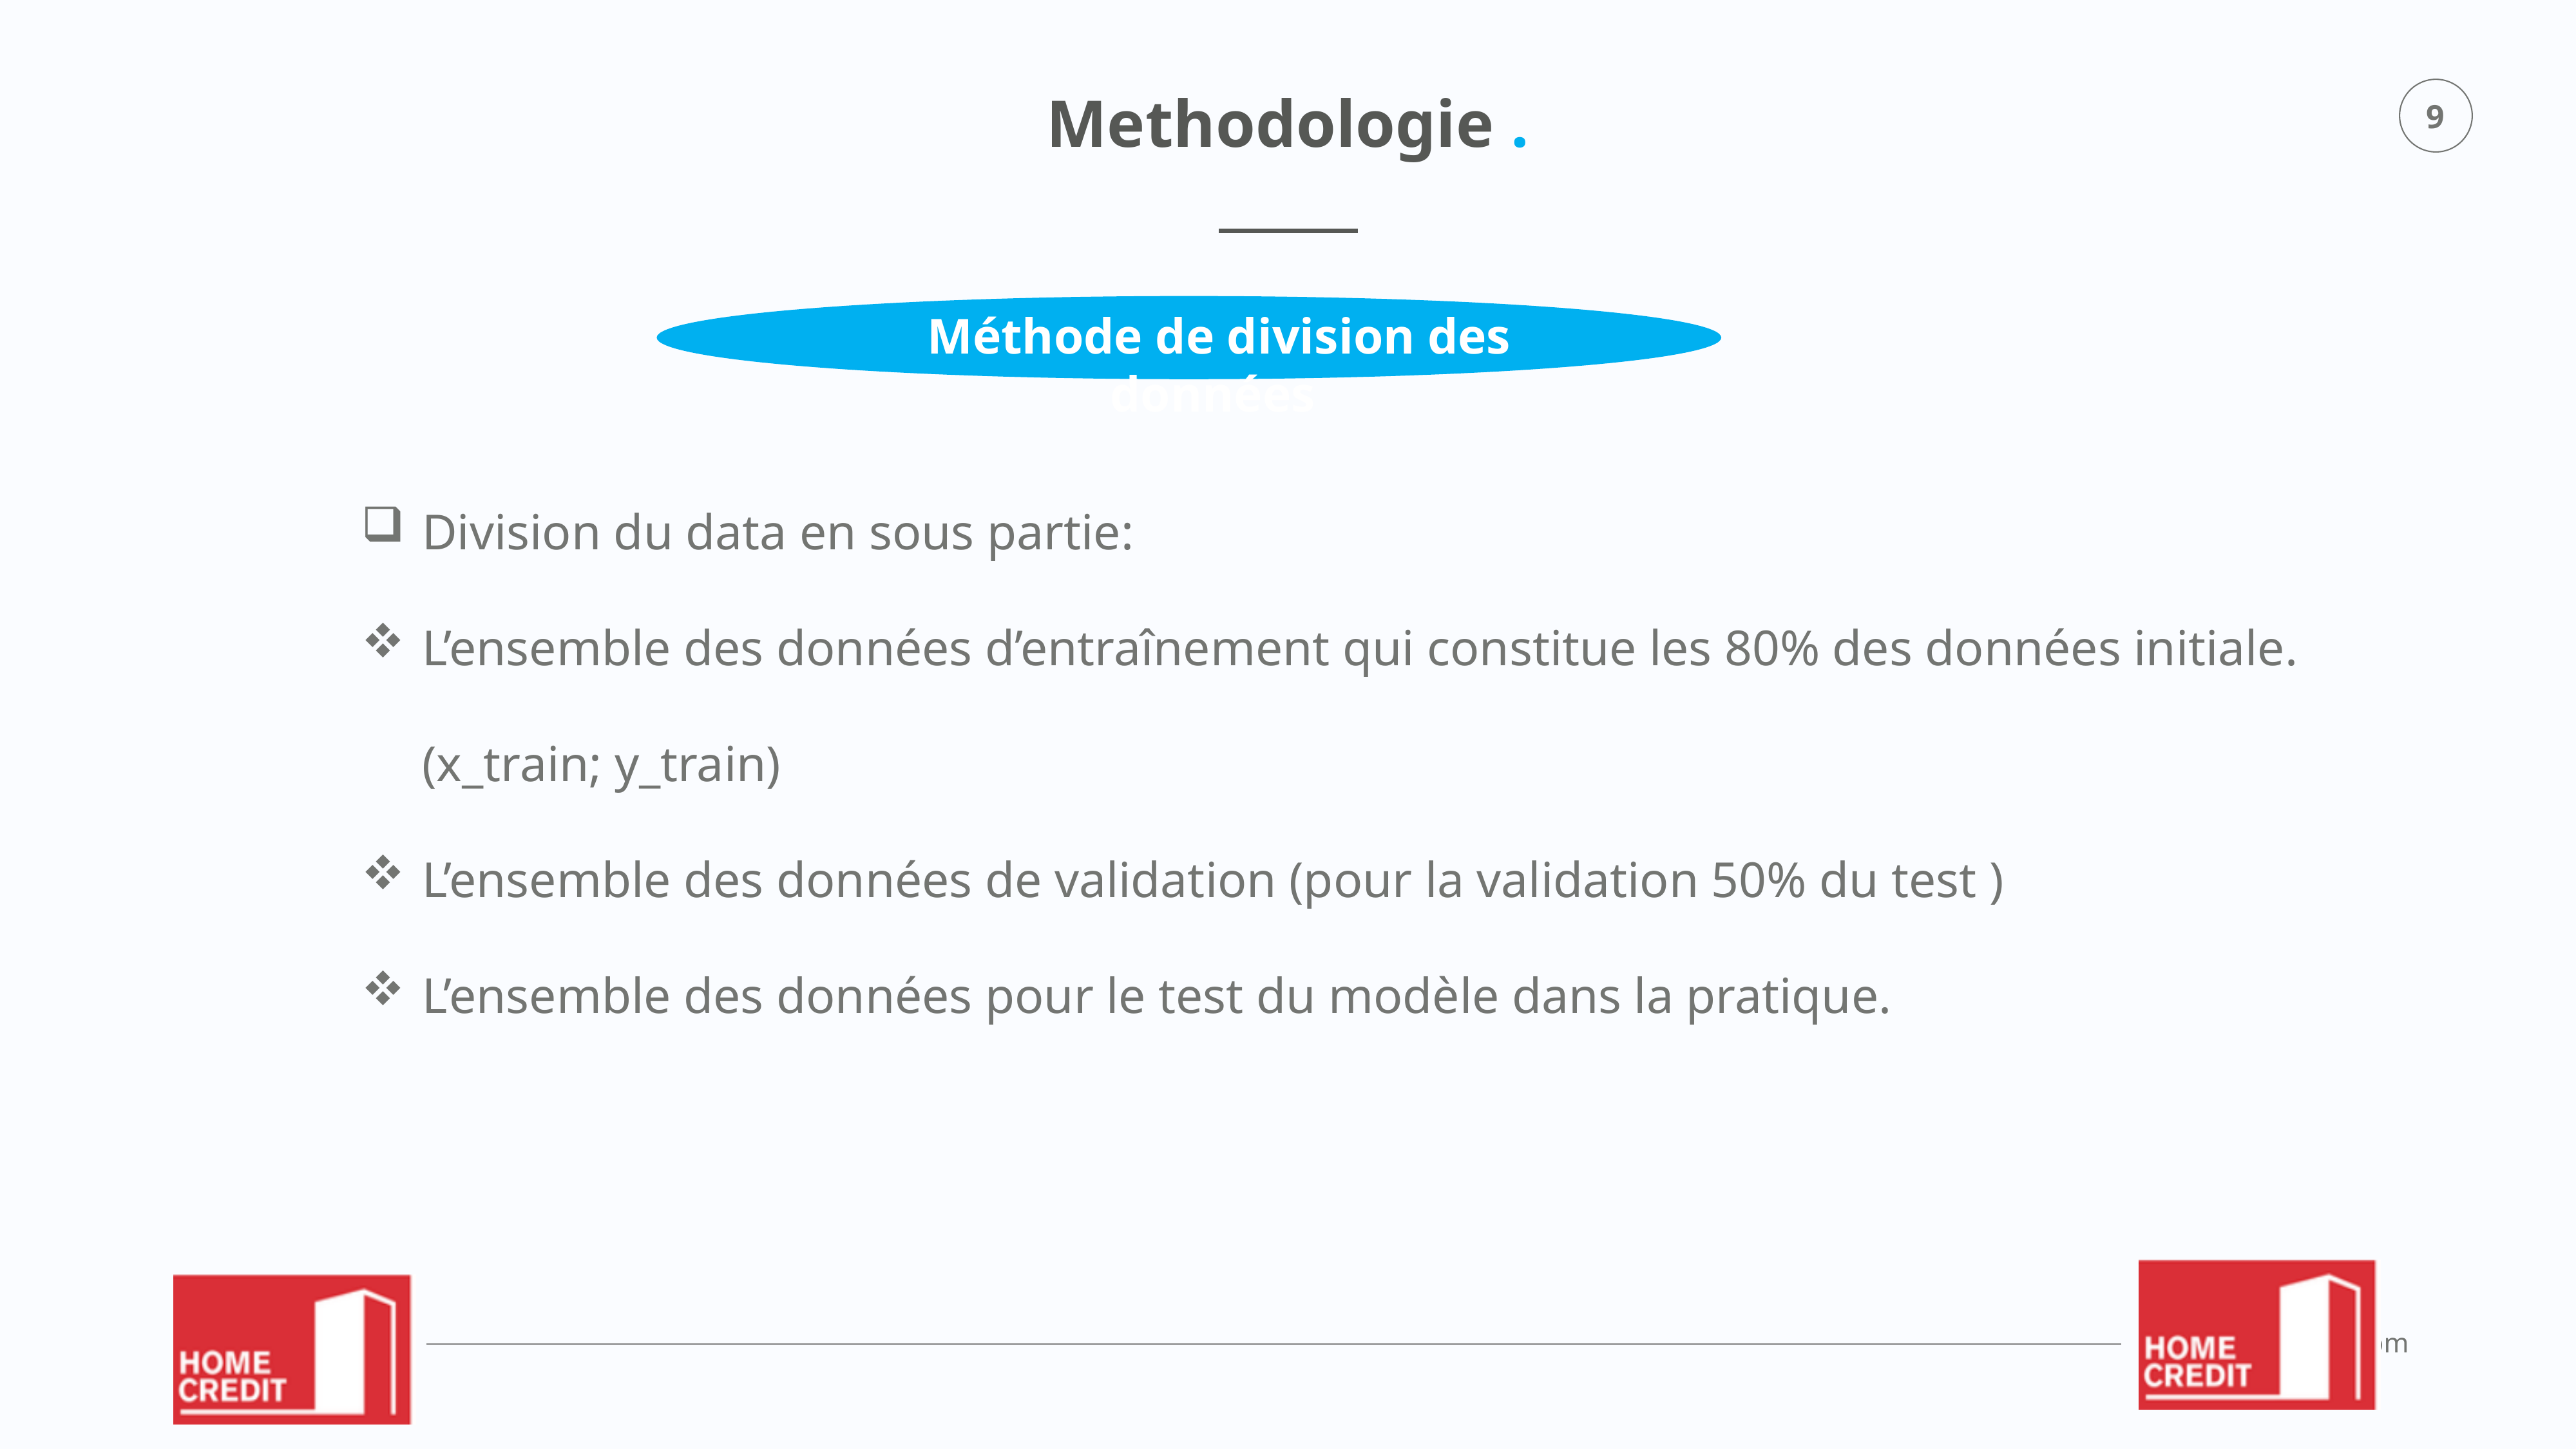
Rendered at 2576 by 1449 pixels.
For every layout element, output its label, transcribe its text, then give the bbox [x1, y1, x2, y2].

picture [173, 1274, 416, 1425]
text_box Methodologie . [1036, 78, 1539, 165]
picture [2139, 1260, 2381, 1410]
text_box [656, 292, 1722, 379]
text_box Division du data en sous partie: L’ensemble des données d’entraînement qui constitue les 80% des données initiale. (x_train; y_train) L’ensemble des données de validation (pour la validation 50% du test ) L’ensemble des données pour le test du modèle dans la pratique. [352, 438, 2393, 1086]
